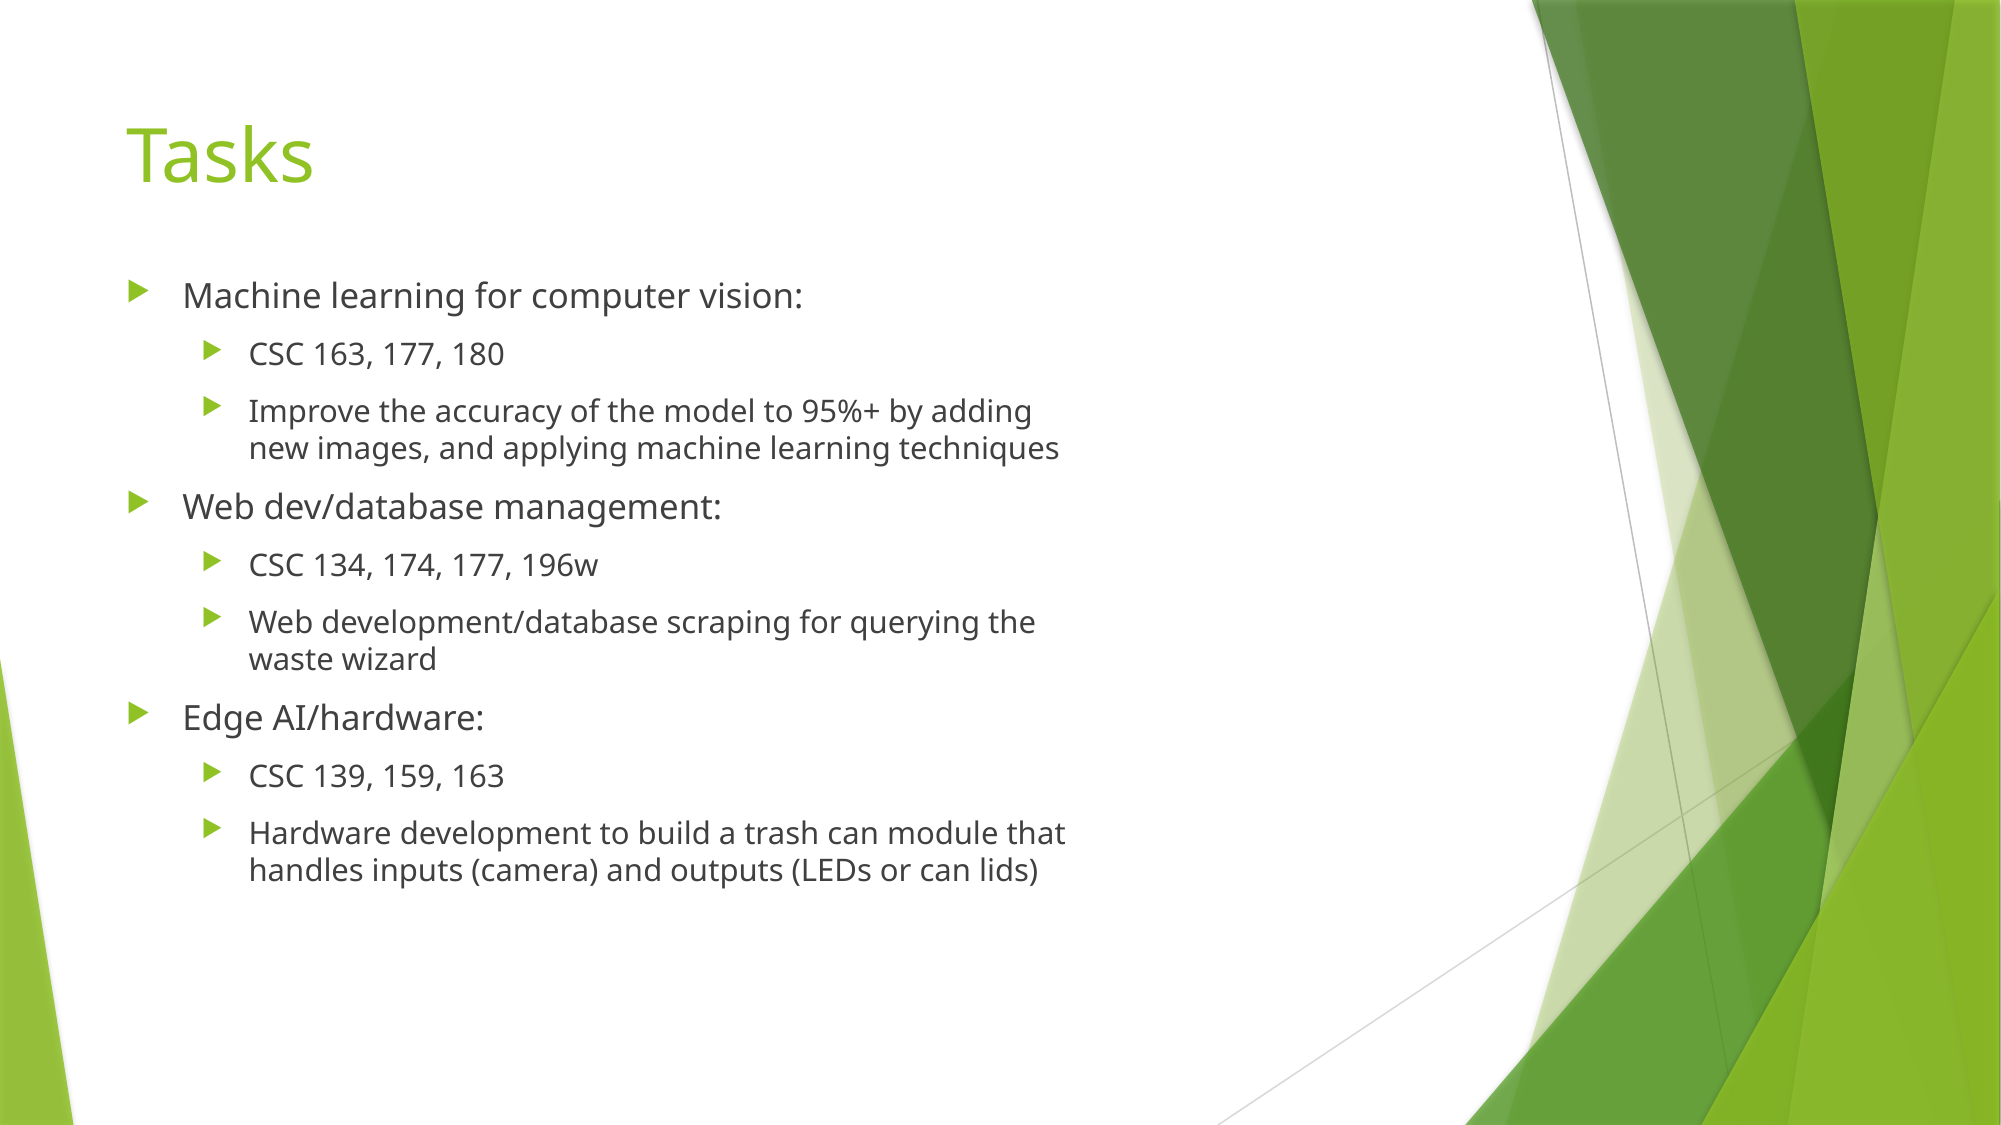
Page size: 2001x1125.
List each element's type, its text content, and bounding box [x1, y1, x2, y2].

title Tasks [111, 99, 1522, 317]
list Machine learning for computer vision: CSC 163, 177, 180 Improve the accuracy of the model to 95%+ by adding new images, and applying machine learning techniques Web dev/database management: CSC 134, 174, 177, 196w Web development/database scraping for querying the waste wizard Edge AI/hardware: CSC 139, 159, 163 Hardware development to build a trash can module that handles inputs (camera) and outputs (LEDs or can lids) [111, 266, 1099, 903]
